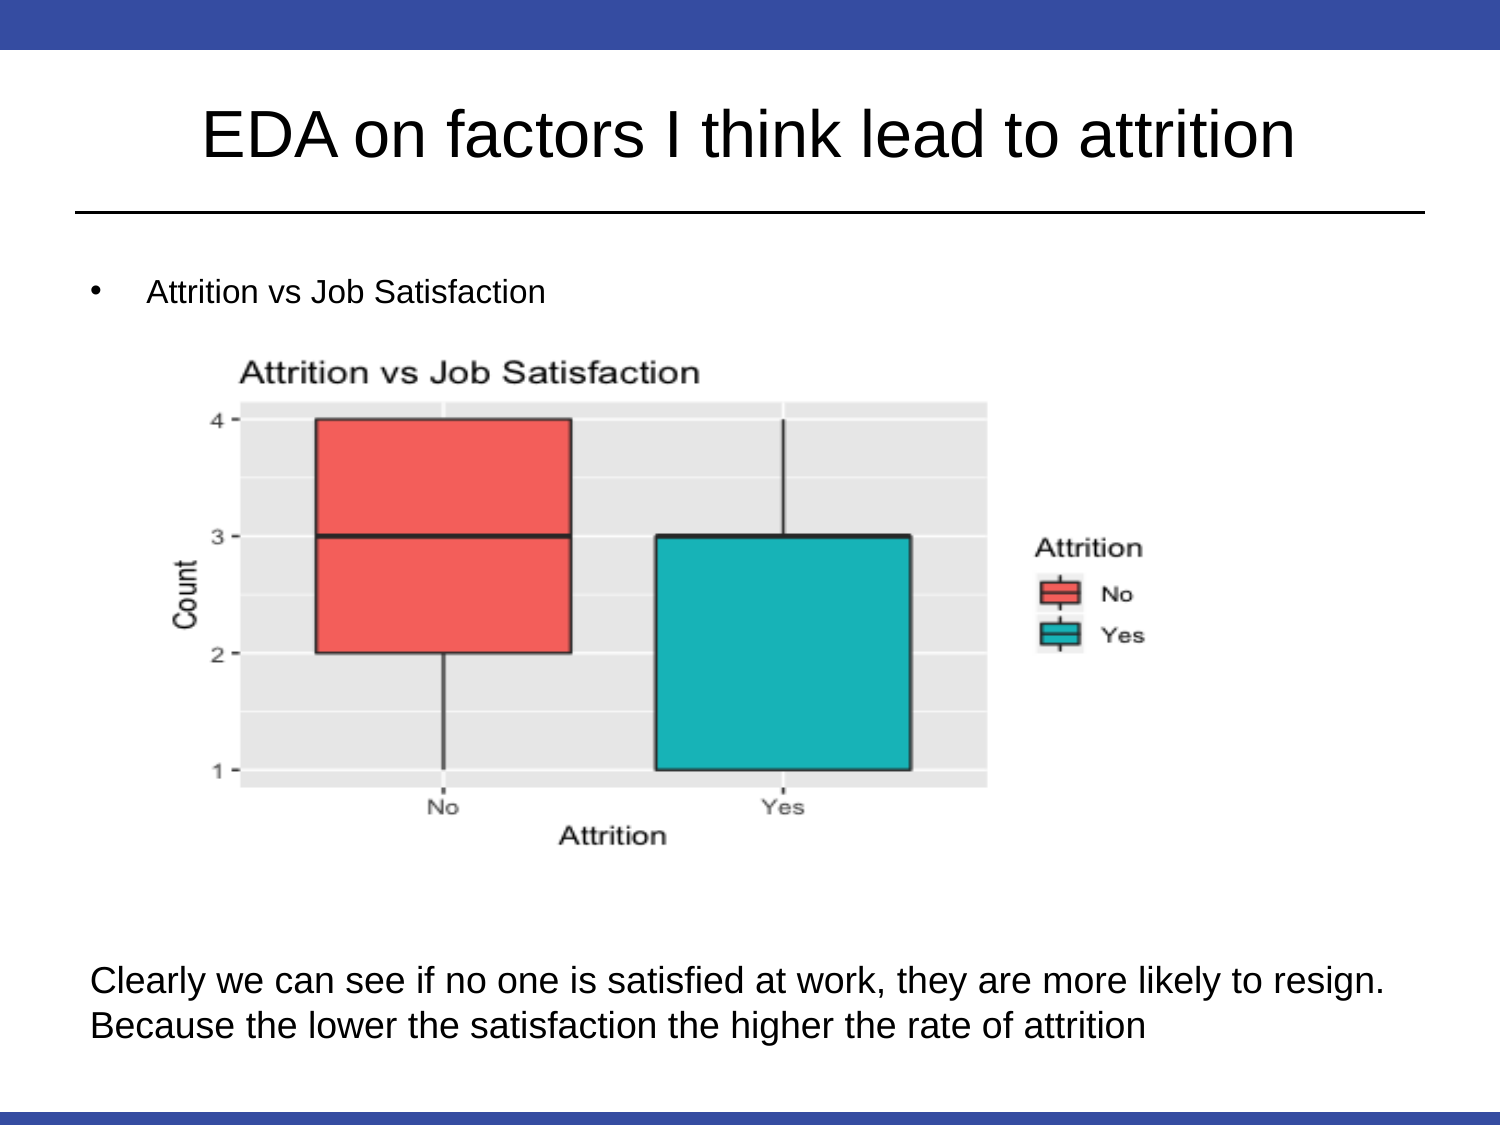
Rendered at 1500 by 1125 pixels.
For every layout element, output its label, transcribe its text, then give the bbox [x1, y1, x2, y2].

title EDA on factors I think lead to attrition [75, 37, 1425, 225]
text_box Clearly we can see if no one is satisfied at work, they are more likely to resign. Because the lower the satisfaction the higher the rate of attrition [75, 948, 1465, 1054]
picture [157, 348, 1178, 863]
list Attrition vs Job Satisfaction [75, 262, 1425, 948]
